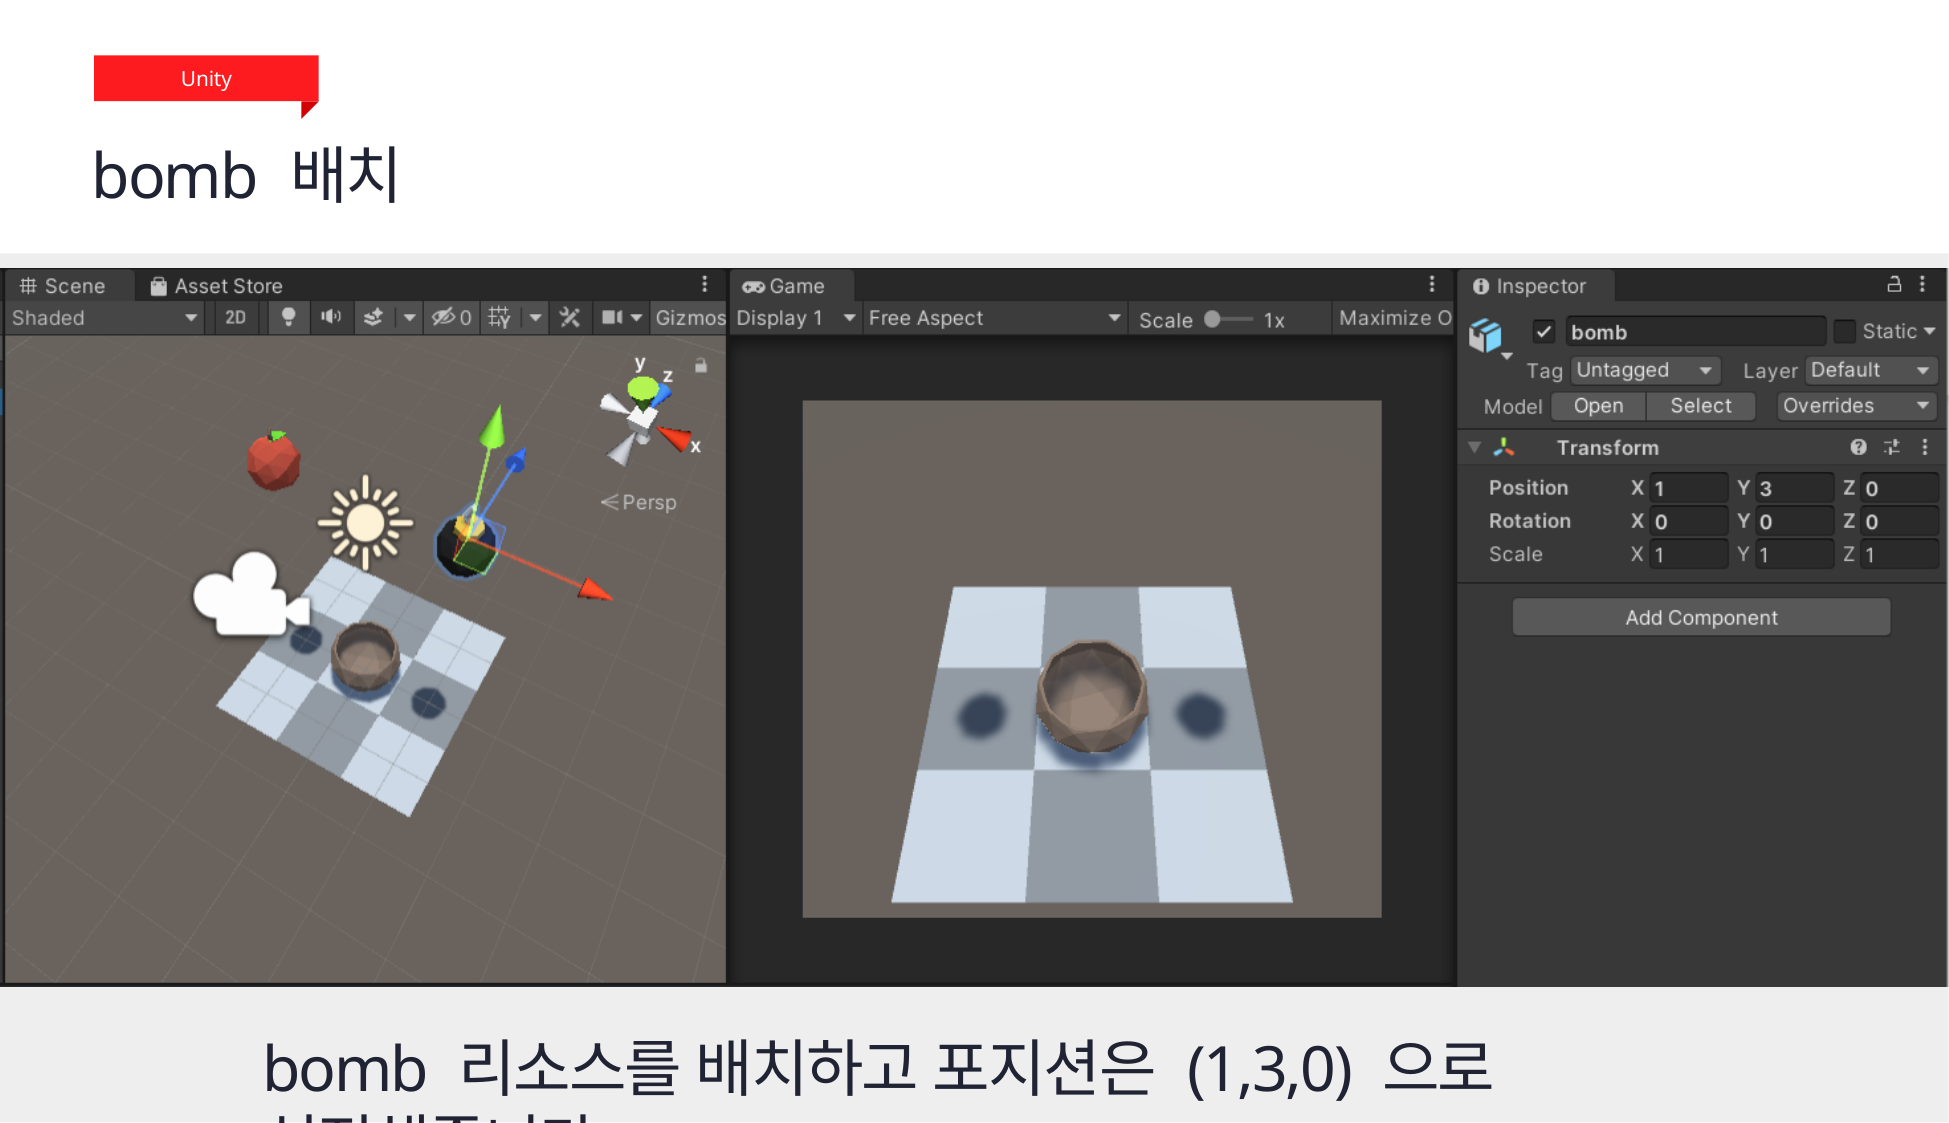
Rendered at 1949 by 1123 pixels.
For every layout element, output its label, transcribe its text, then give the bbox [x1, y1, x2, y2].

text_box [94, 55, 319, 119]
text_box bomb 리소스를 배치하고 포지션은 (1,3,0) 으로 설정해줍니다 [262, 1028, 1799, 1123]
text_box bomb 배치 [91, 135, 890, 211]
picture [0, 268, 1949, 987]
